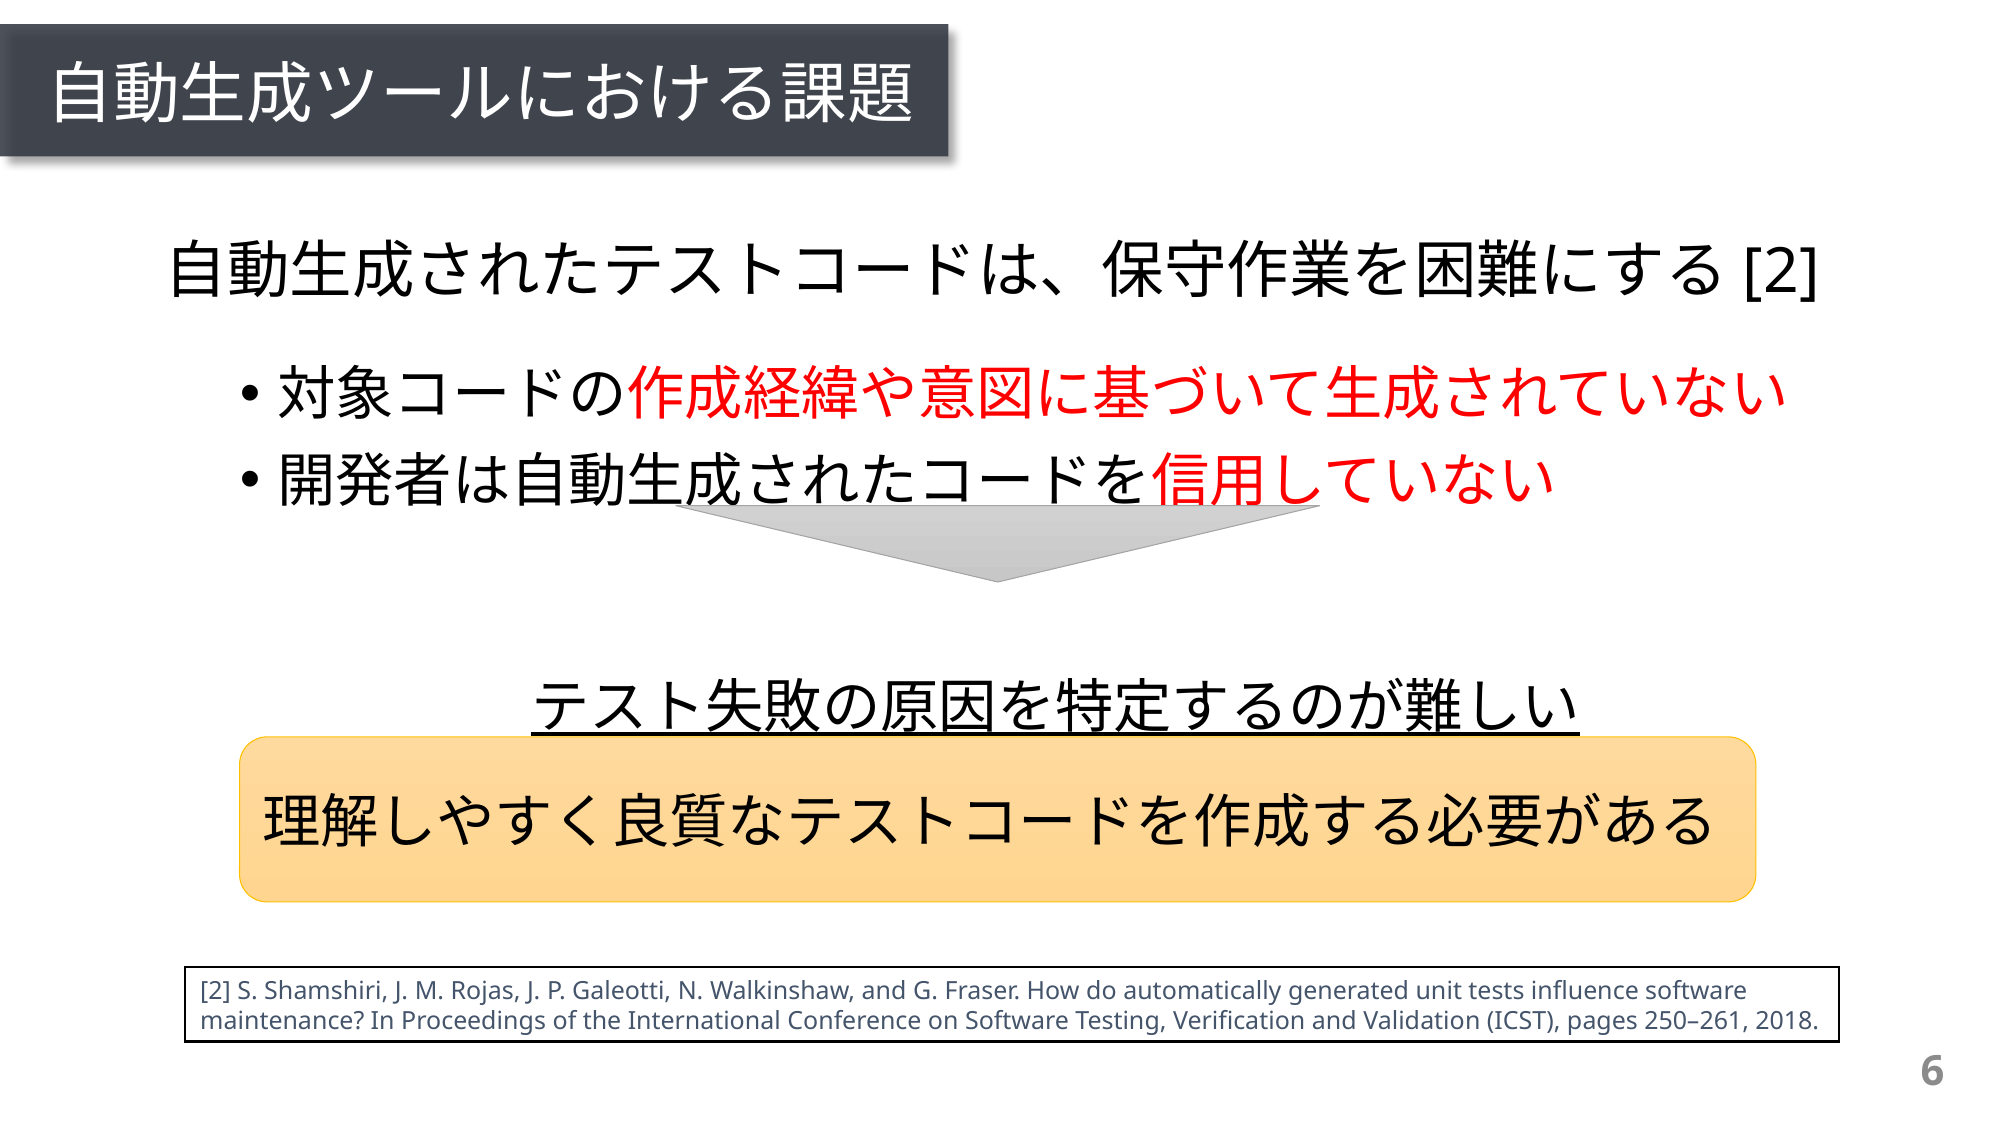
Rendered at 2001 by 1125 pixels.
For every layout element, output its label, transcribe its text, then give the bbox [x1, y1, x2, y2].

text_box [675, 505, 1321, 583]
list 自動生成されたテストコードは、保守作業を困難にする[2] 対象コードの作成経緯や意図に基づいて生成されていない 開発者は自動生成されたコードを信用していない テスト失敗の原因を特定するのが難しい [149, 231, 1889, 816]
text_box [2] S. Shamshiri, J. M. Rojas, J. P. Galeotti, N. Walkinshaw, and G. Fraser. How do automatically generated unit tests inﬂuence software maintenance? In Proceedings of the International Conference on Software Testing, Veriﬁcation and Validation (ICST), pages 250–261, 2018. [184, 966, 1840, 1043]
text_box 理解しやすく良質なテストコードを作成する必要がある [238, 736, 1757, 903]
title 自動生成ツールにおける課題 [31, 36, 952, 156]
